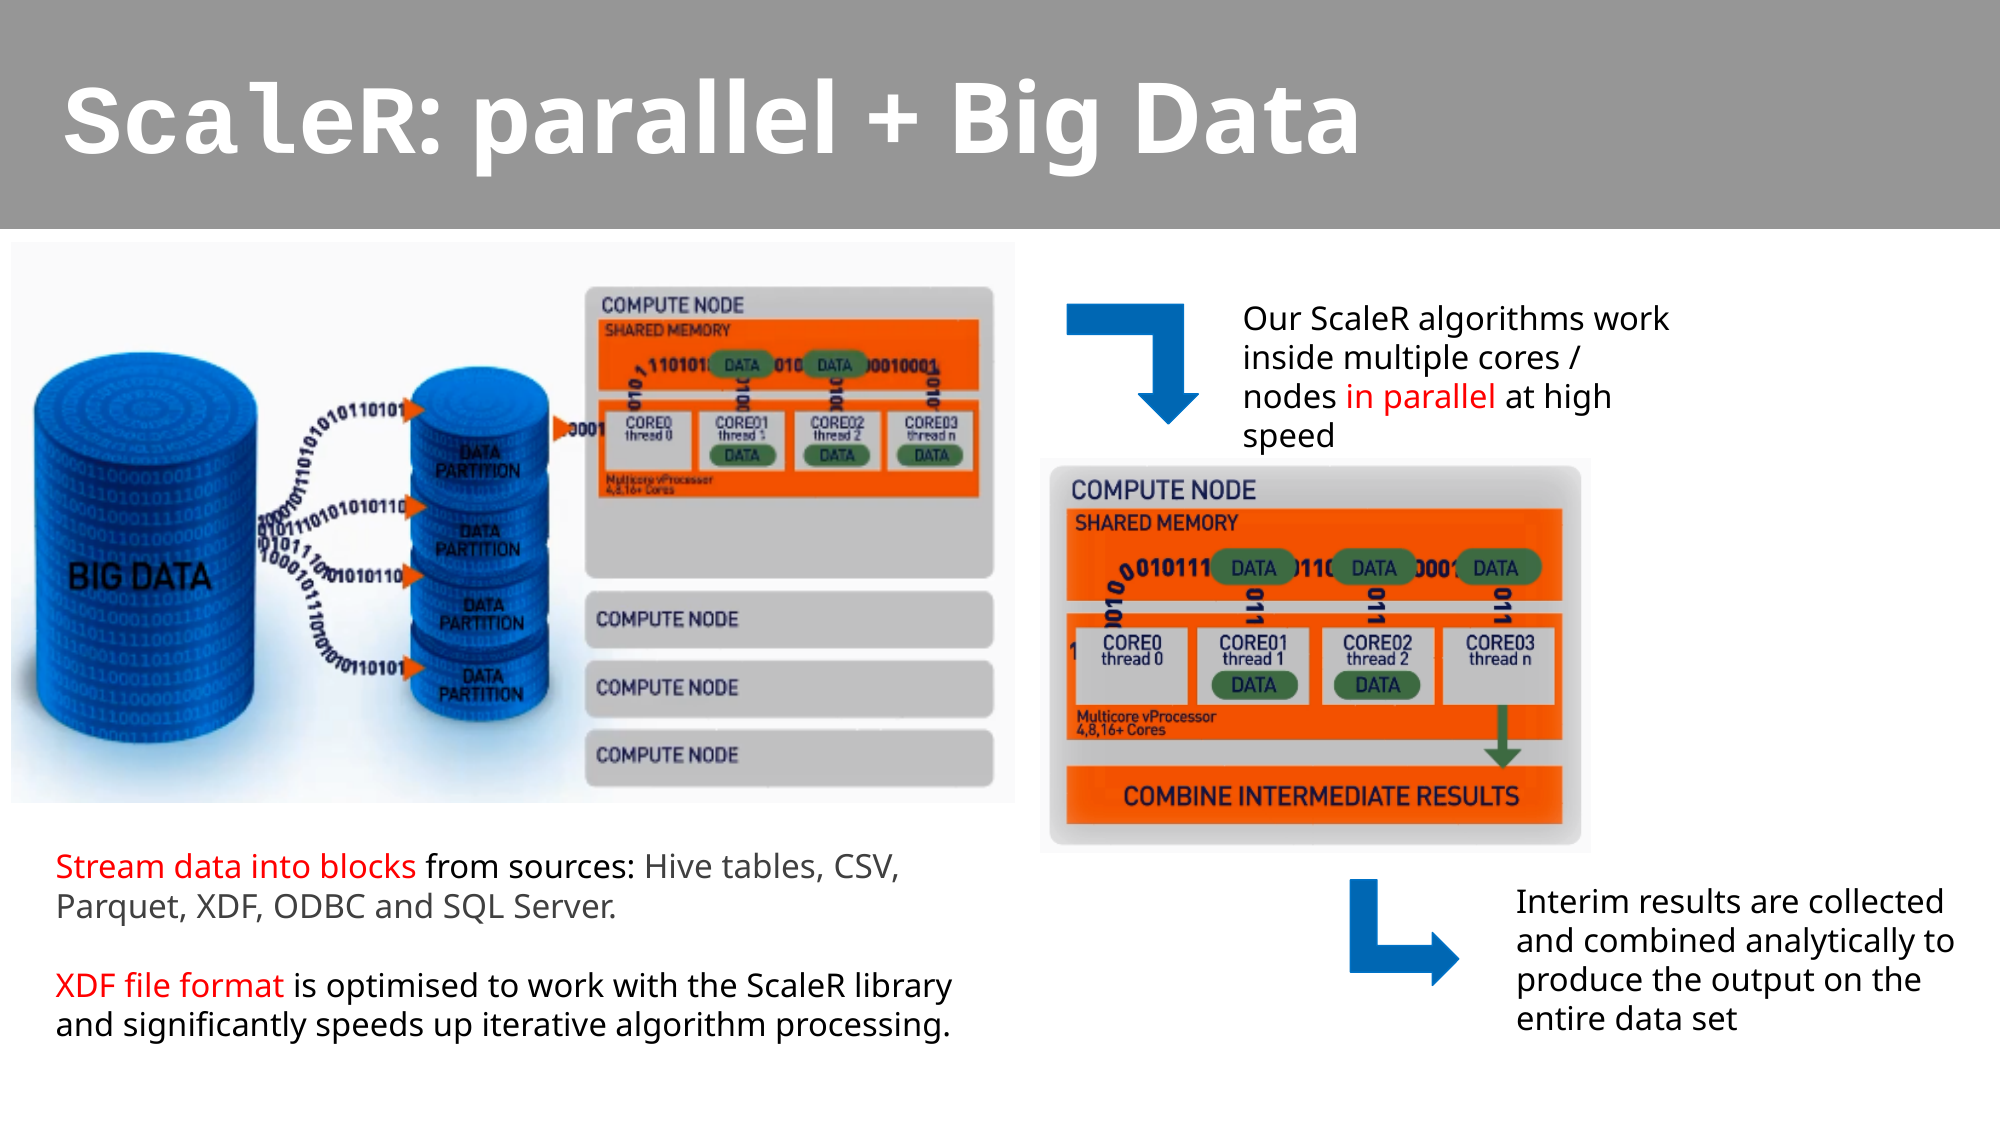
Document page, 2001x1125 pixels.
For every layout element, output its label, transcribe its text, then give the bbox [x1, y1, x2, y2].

text_box [0, 0, 2000, 230]
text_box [11, 242, 1989, 1058]
title ScaleR: parallel + Big Data [39, 54, 2000, 229]
